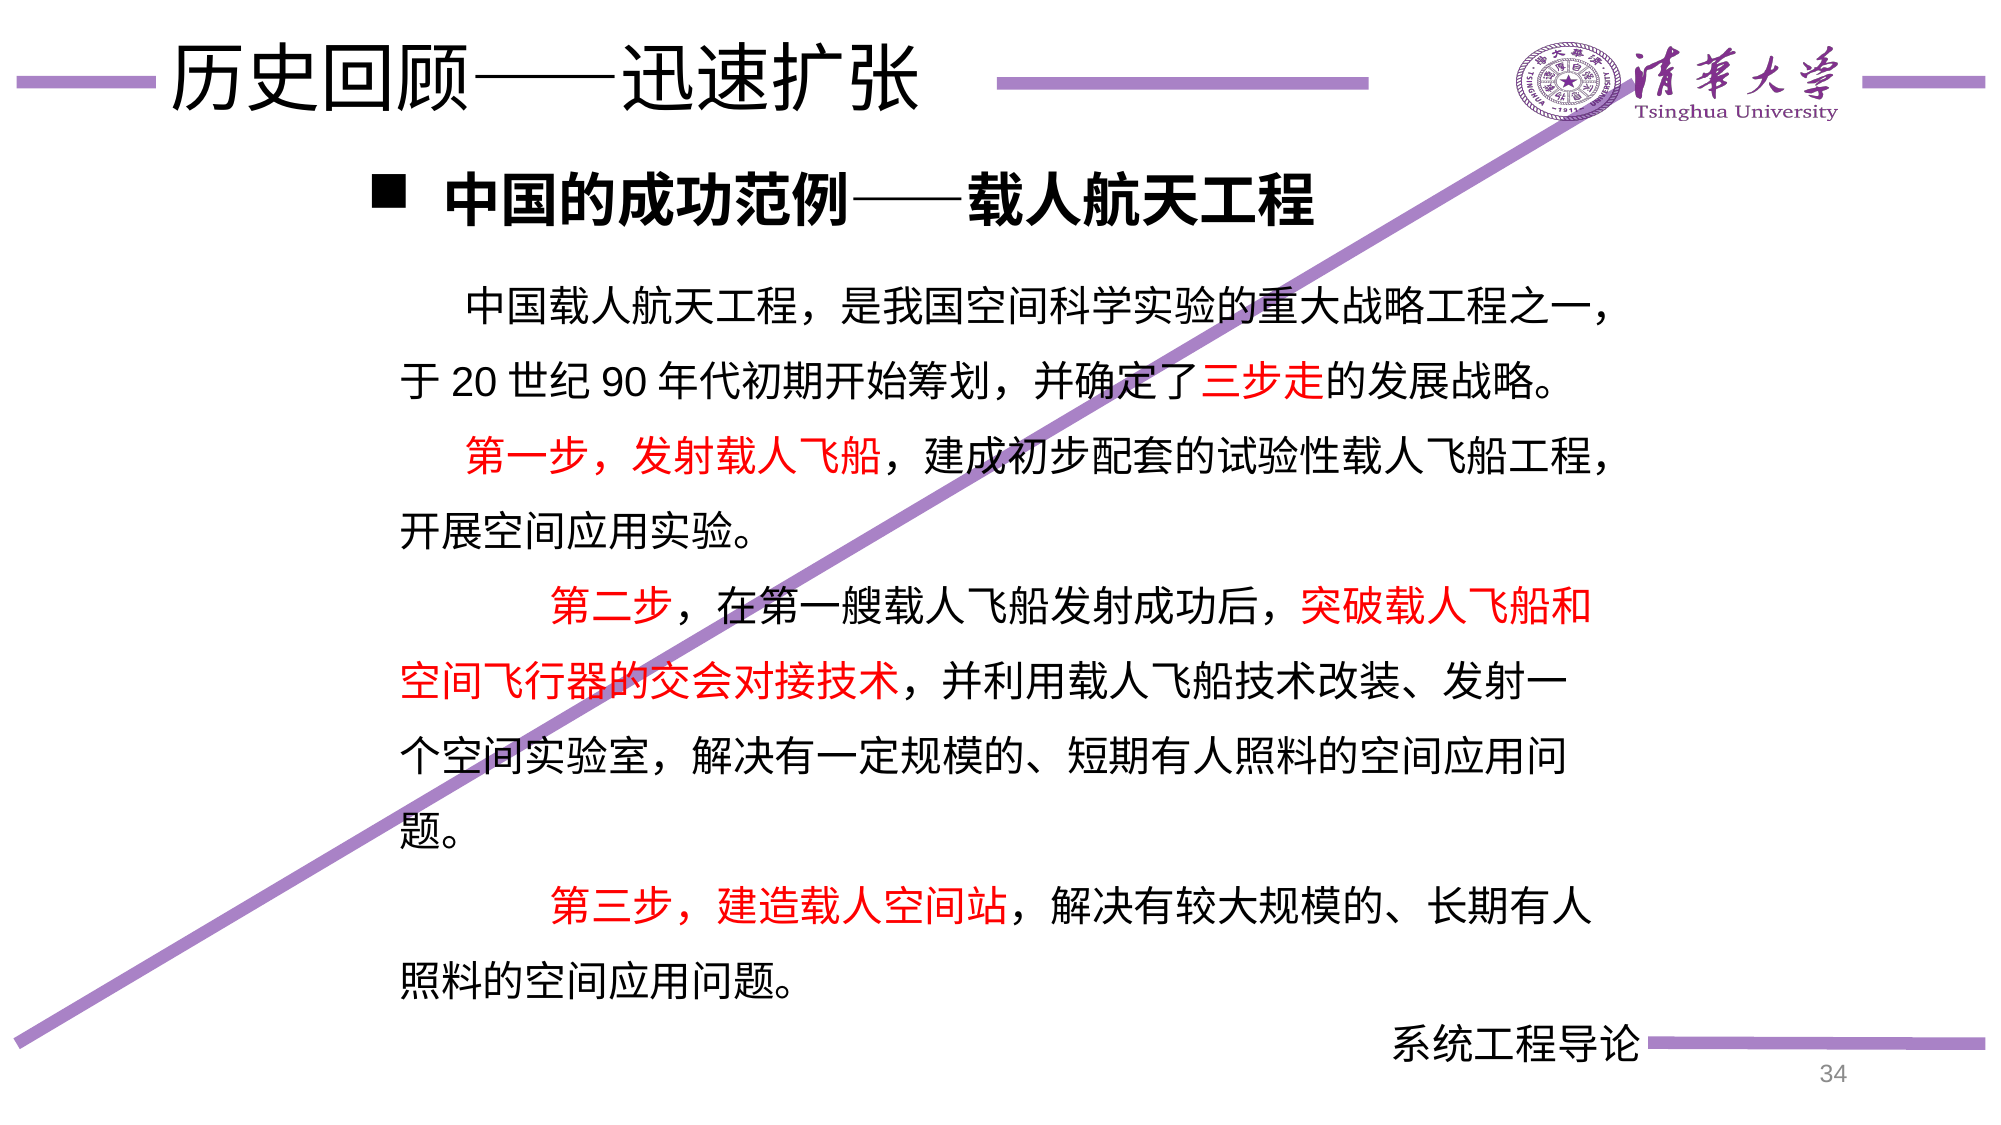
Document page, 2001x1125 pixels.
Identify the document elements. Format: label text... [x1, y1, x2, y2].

text_box 中国的成功范例——载人航天工程 [352, 163, 1331, 242]
title 历史回顾——迅速扩张 [155, 0, 1881, 190]
text_box 中国载人航天工程，是我国空间科学实验的重大战略工程之一，于20世纪90年代初期开始筹划，并确定了三步走的发展战略。 第一步，发射载人飞船，建成初步配套的试验性载人飞船工程，开展空间应用实验。 第二步，在第一艘载人飞船发射成功后，突破载人飞船和空间飞行器的交会对接技术，并利用载人飞船技术改装、发射一个空间实验室，解决有一定规模的、短期有人照料的空间应用问题。 第三步，建造载人空间站，解决有较大规模的、长期有人照料的空间应用问题。 [309, 247, 1622, 1013]
slide_number 34 [1412, 1042, 1863, 1103]
